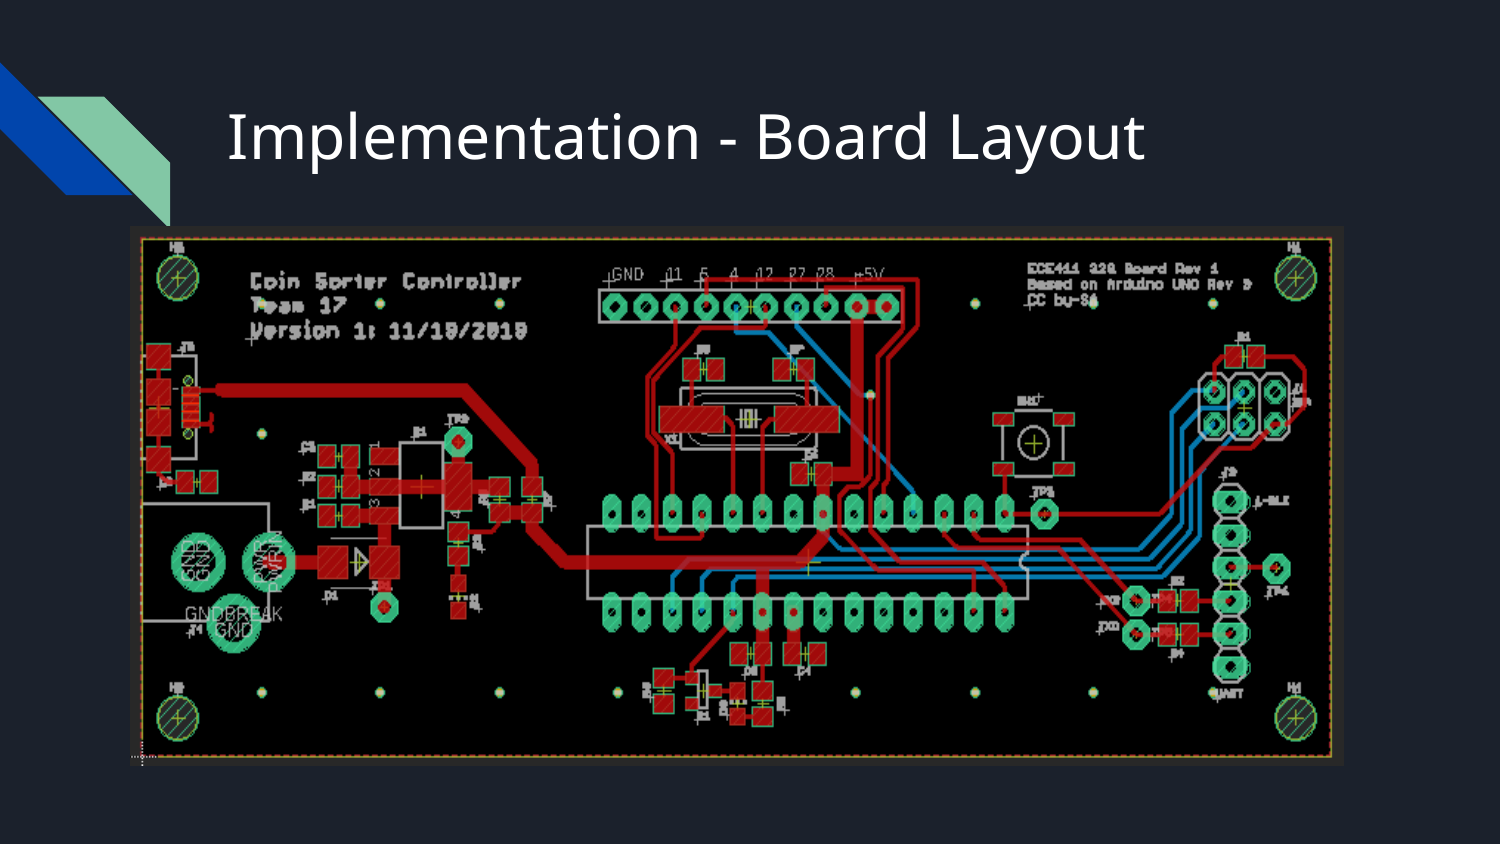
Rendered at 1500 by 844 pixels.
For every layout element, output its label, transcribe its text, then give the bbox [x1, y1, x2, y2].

title Implementation - Board Layout [212, 81, 1368, 185]
picture [129, 226, 1344, 767]
